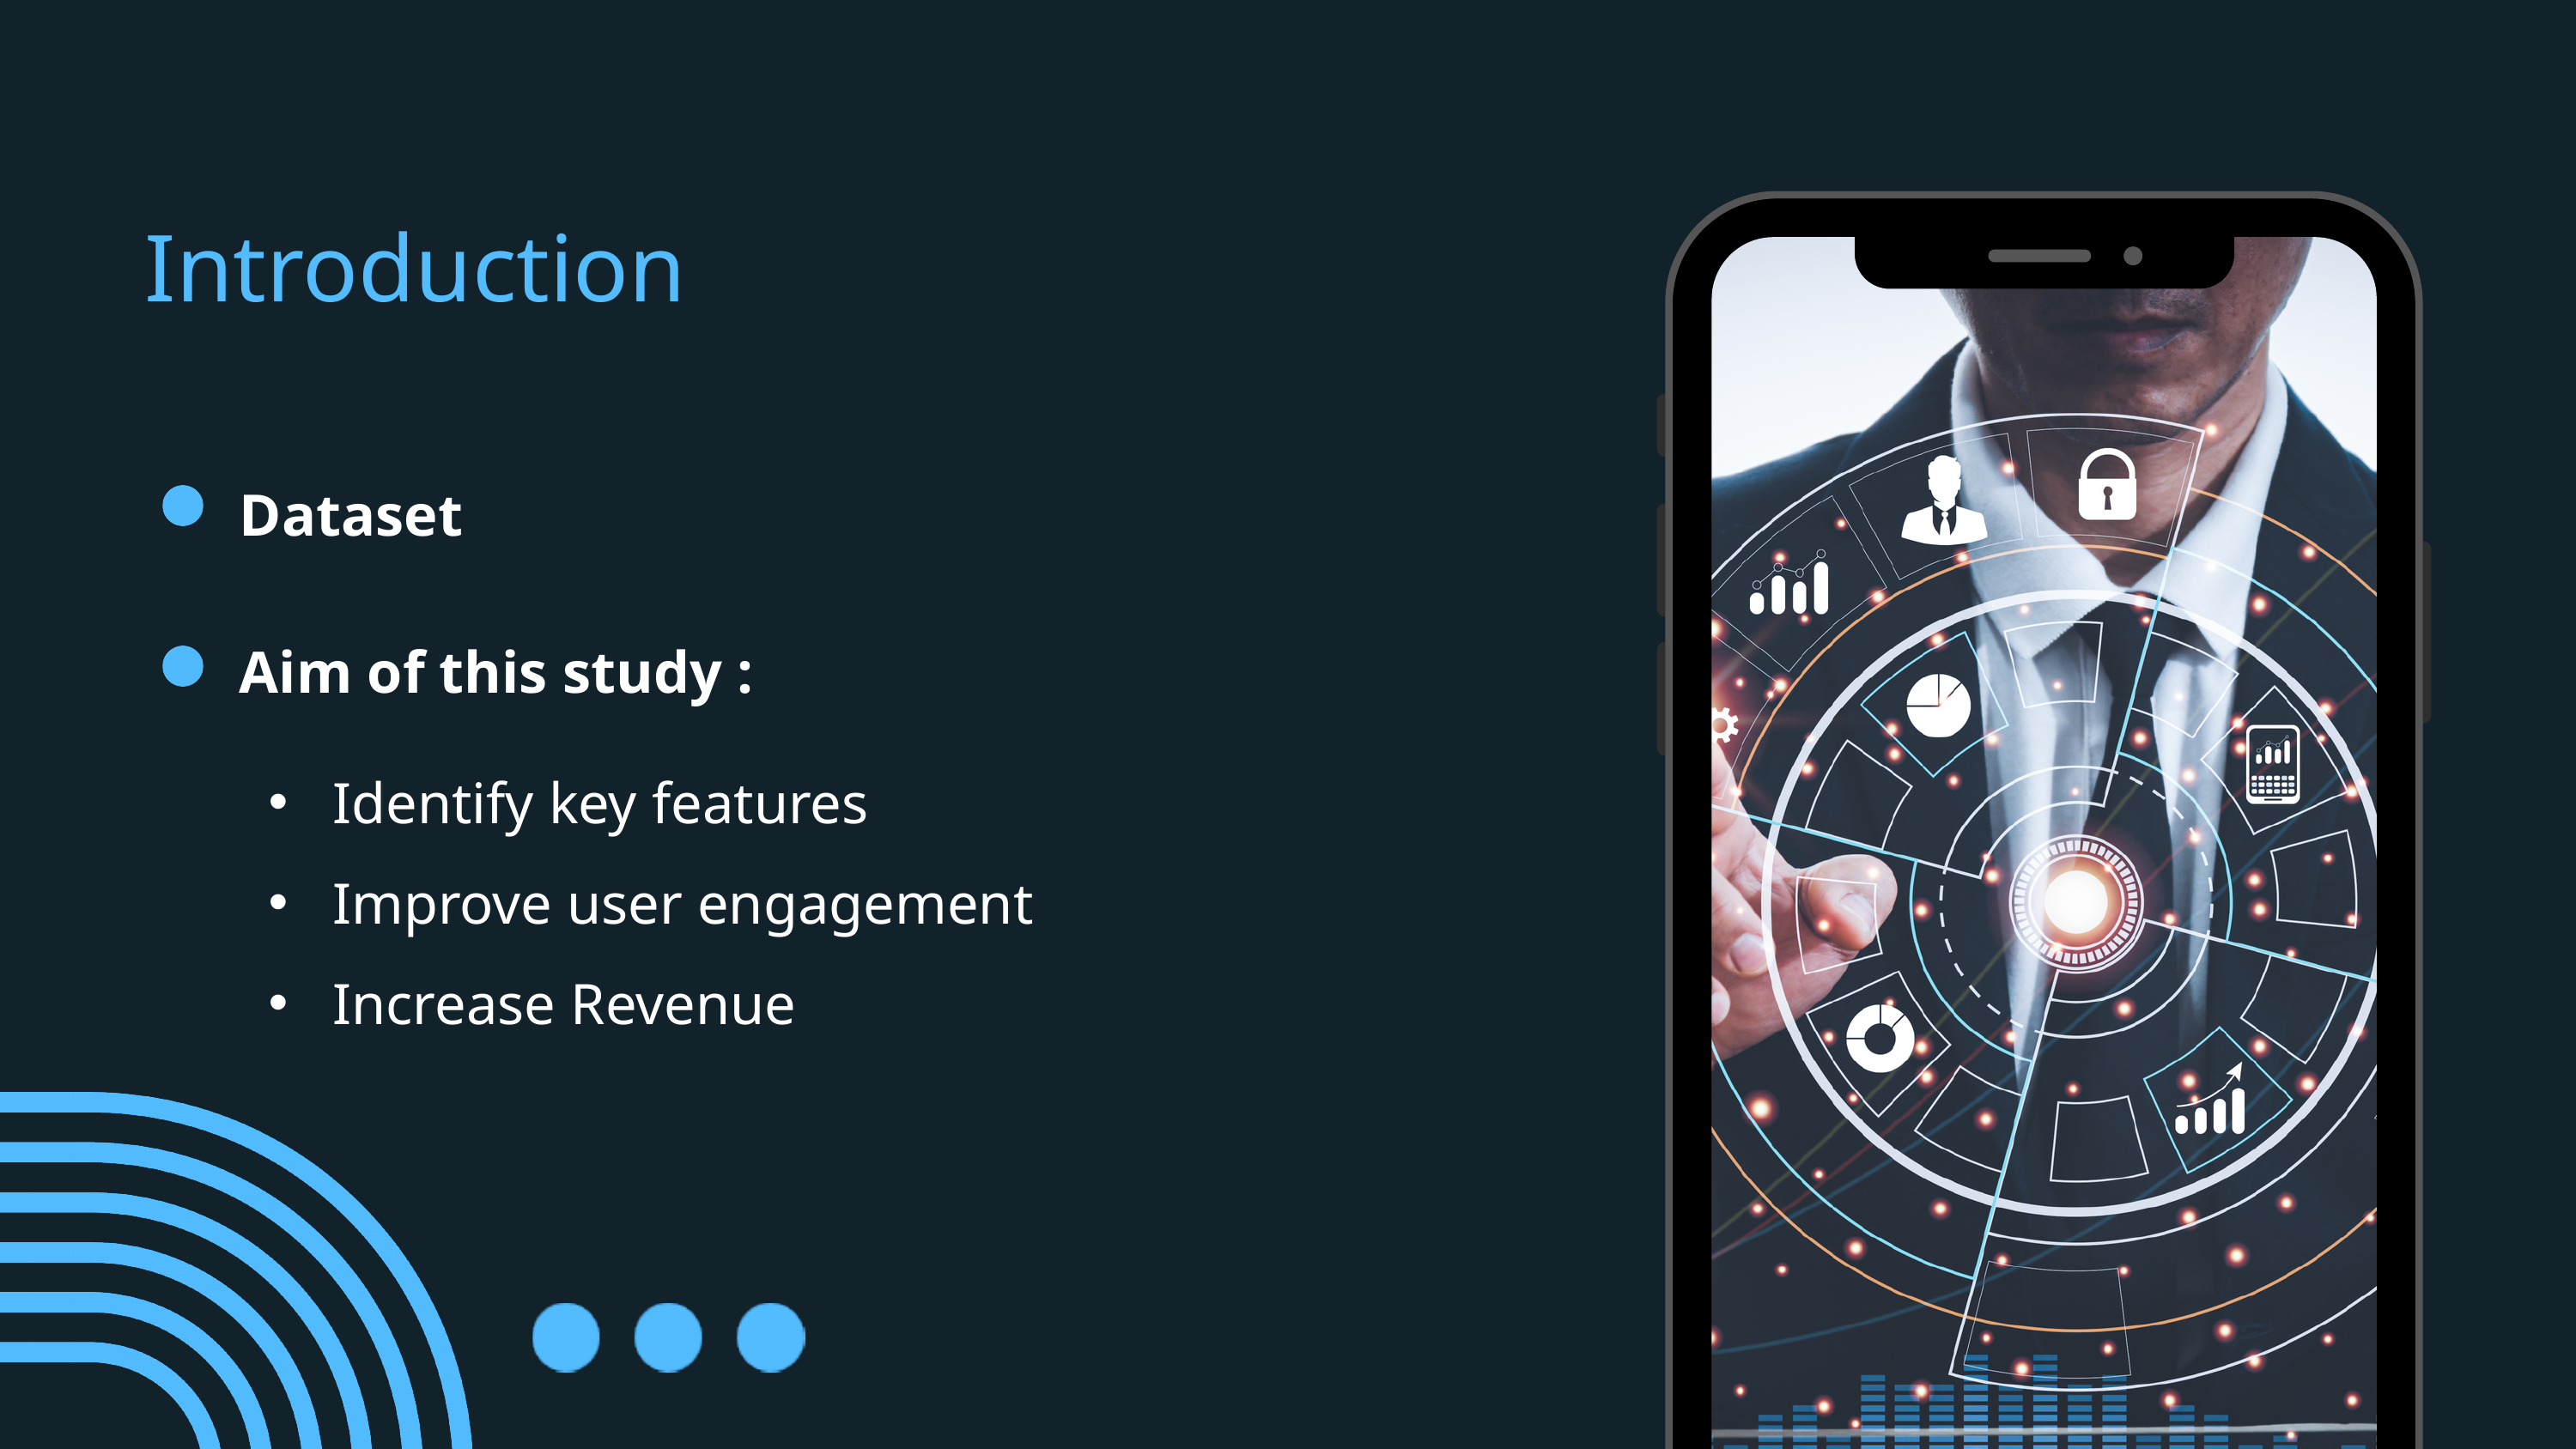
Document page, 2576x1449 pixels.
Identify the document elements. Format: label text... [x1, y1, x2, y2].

text_box [0, 1092, 473, 1449]
text_box [162, 646, 204, 687]
text_box [532, 1303, 805, 1373]
text_box [162, 485, 204, 526]
text_box Dataset [239, 367, 1472, 525]
text_box Identify key features Improve user engagement Increase Revenue [268, 734, 1652, 1036]
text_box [1656, 191, 2432, 1449]
text_box Introduction [144, 191, 1544, 320]
text_box Aim of this study : [239, 525, 1472, 706]
